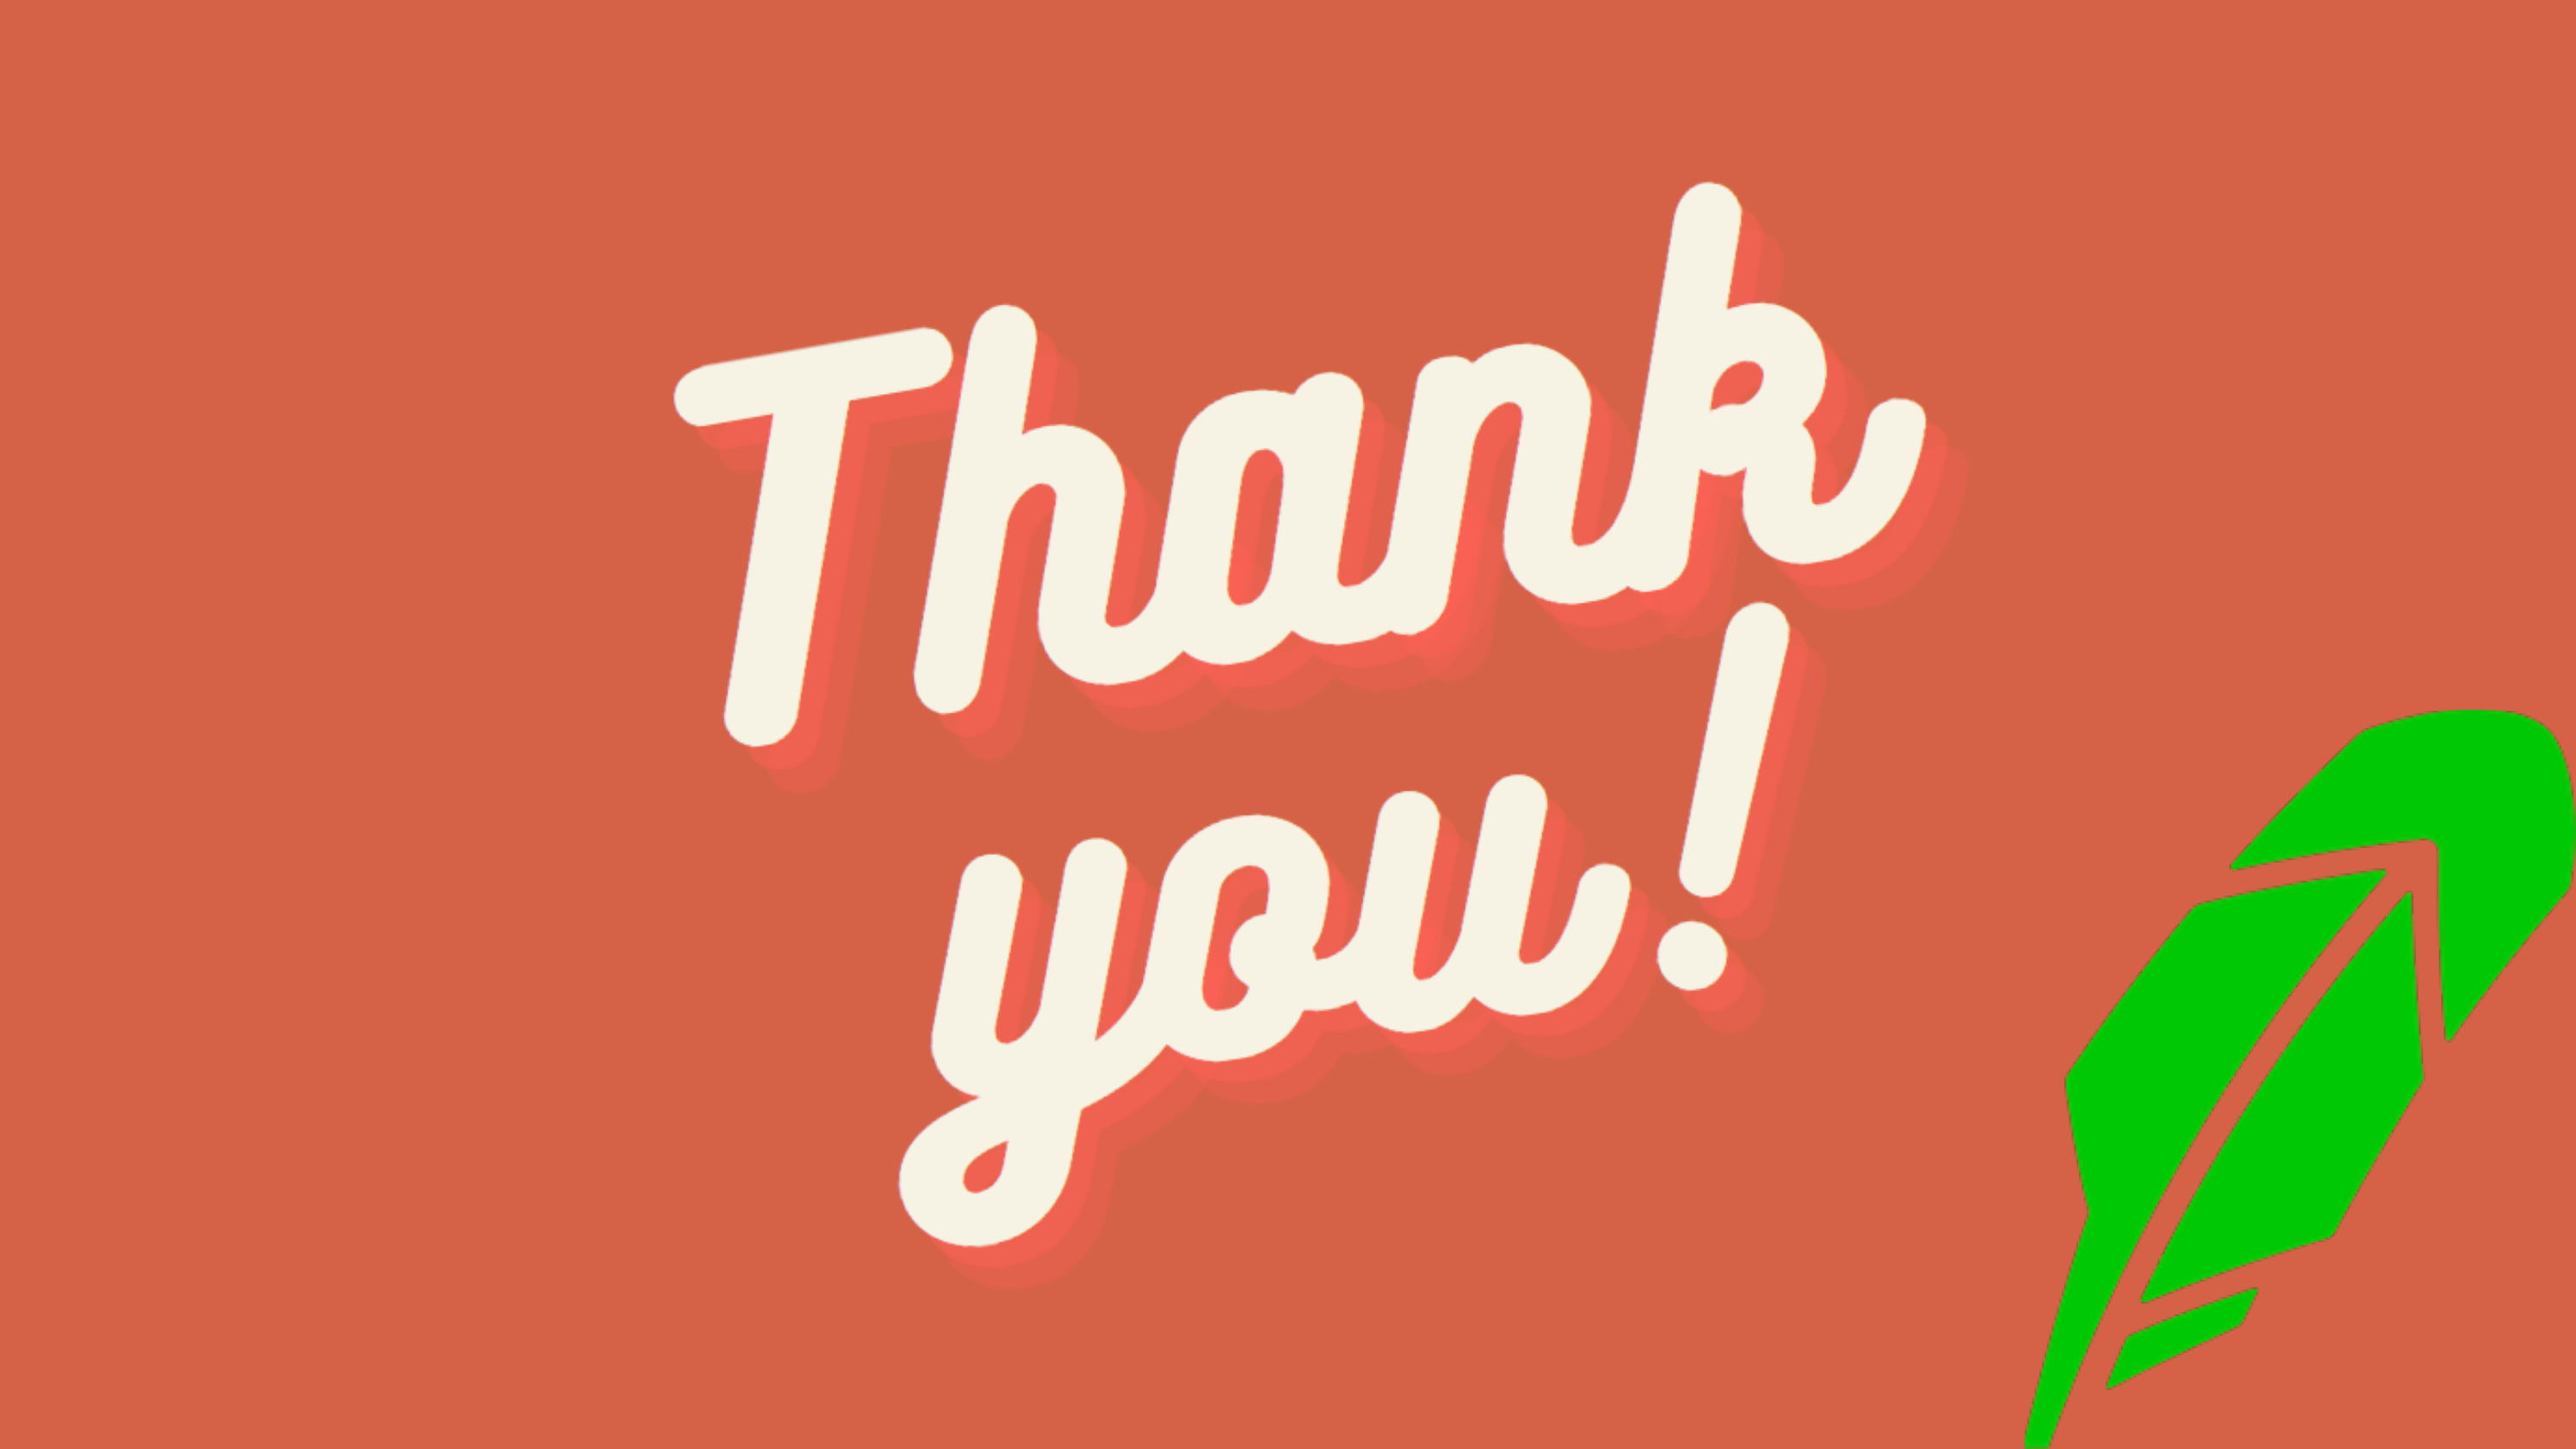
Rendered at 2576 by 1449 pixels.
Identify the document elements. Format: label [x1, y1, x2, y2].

text_box [2024, 710, 2576, 1449]
picture [493, 97, 2025, 1306]
